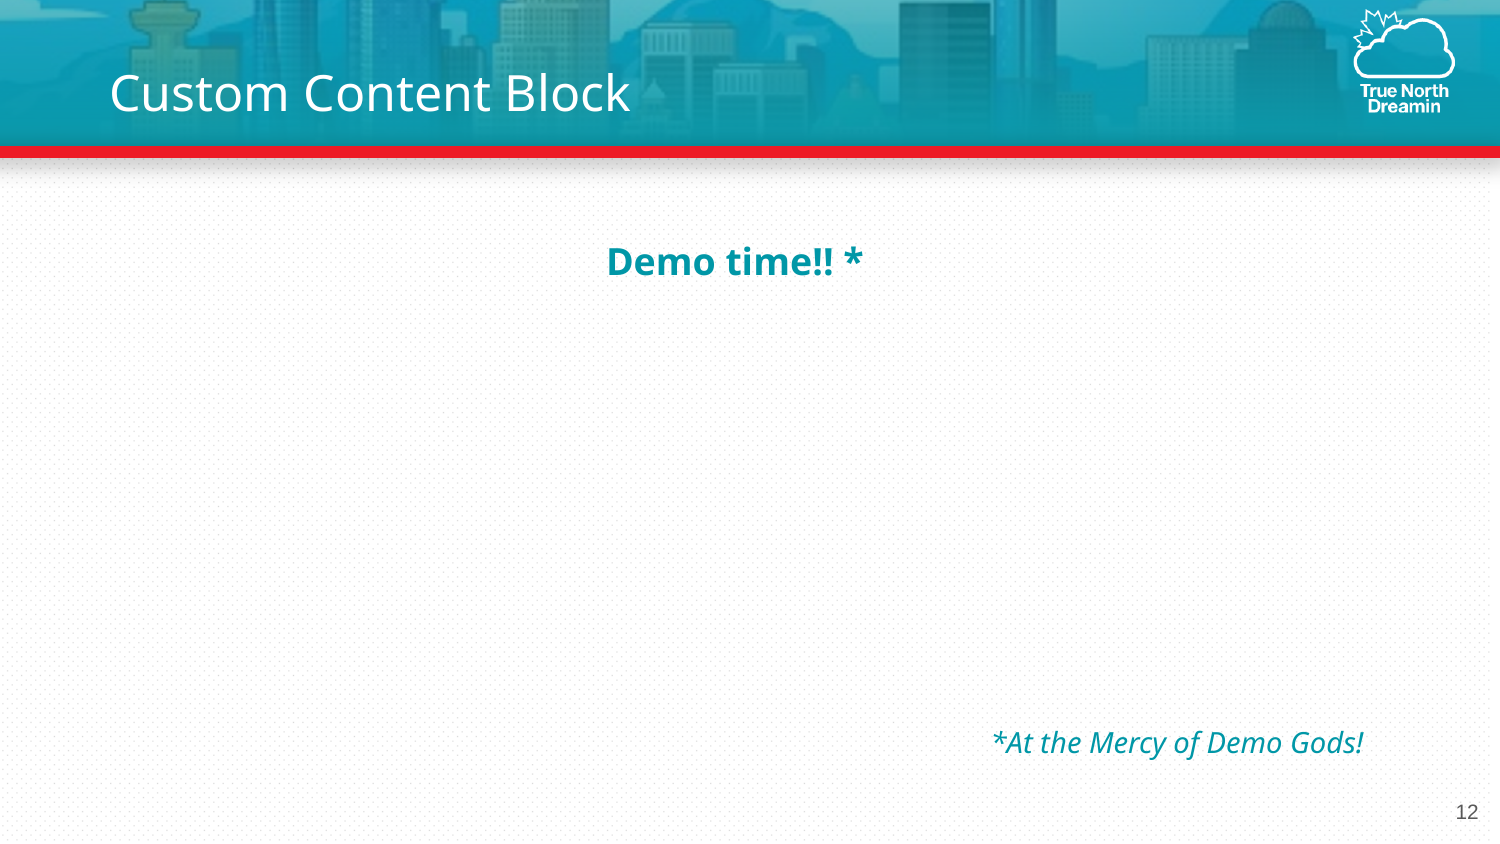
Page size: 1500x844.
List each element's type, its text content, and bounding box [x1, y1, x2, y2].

picture [0, 0, 1500, 844]
title Custom Content Block [94, 46, 914, 139]
slide_number ‹#› [1403, 779, 1494, 844]
subtitle *At the Mercy of Demo Gods! [100, 703, 1379, 778]
subtitle Demo time!! * [100, 216, 1379, 291]
